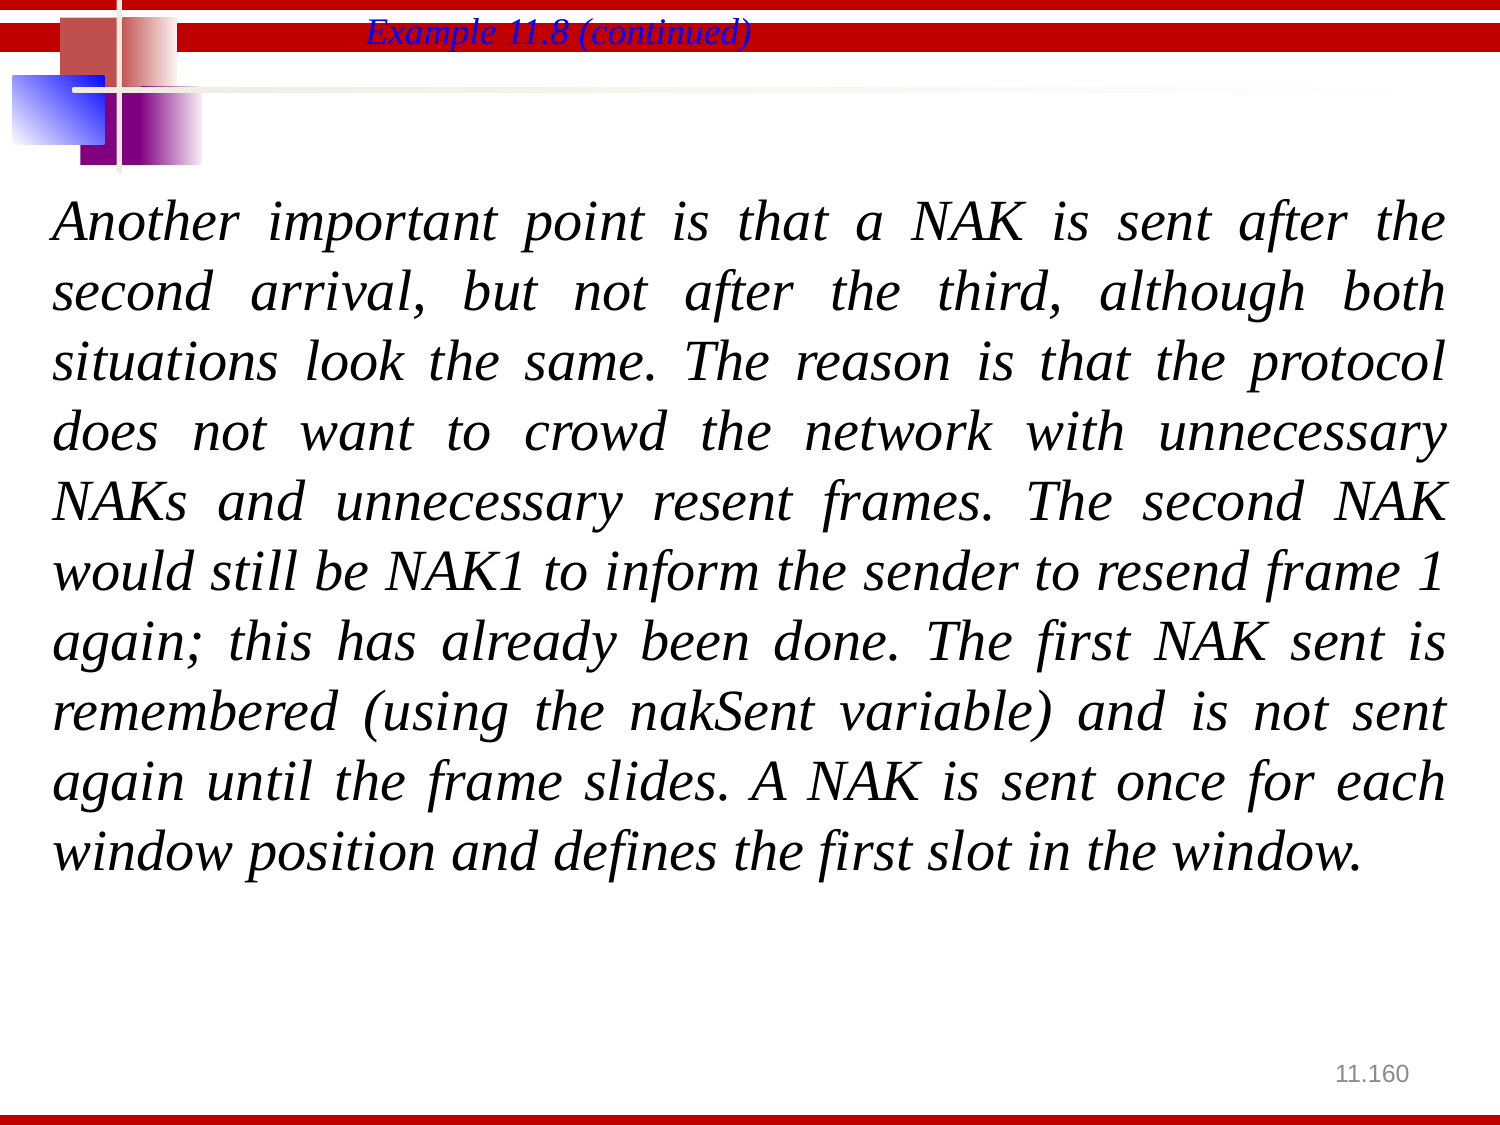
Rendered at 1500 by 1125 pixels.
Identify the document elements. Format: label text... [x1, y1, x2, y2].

text_box [116, 93, 122, 173]
slide_number 11.160 [1074, 1042, 1425, 1103]
text_box Example 11.8 (continued) [350, 0, 768, 60]
text_box [122, 93, 141, 165]
text_box Another important point is that a NAK is sent after the second arrival, but not after the third, although both situations look the same. The reason is that the protocol does not want to crowd the network with unnecessary NAKs and unnecessary resent frames. The second NAK would still be NAK1 to inform the sender to resend frame 1 again; this has already been done. The first NAK sent is remembered (using the nakSent variable) and is not sent again until the frame slides. A NAK is sent once for each window position and defines the first slot in the window. [37, 174, 1463, 890]
text_box [12, 75, 105, 145]
text_box [60, 17, 116, 86]
text_box [141, 93, 202, 165]
text_box [72, 87, 1423, 93]
text_box [80, 93, 116, 165]
text_box [116, 0, 122, 87]
text_box [122, 17, 177, 86]
